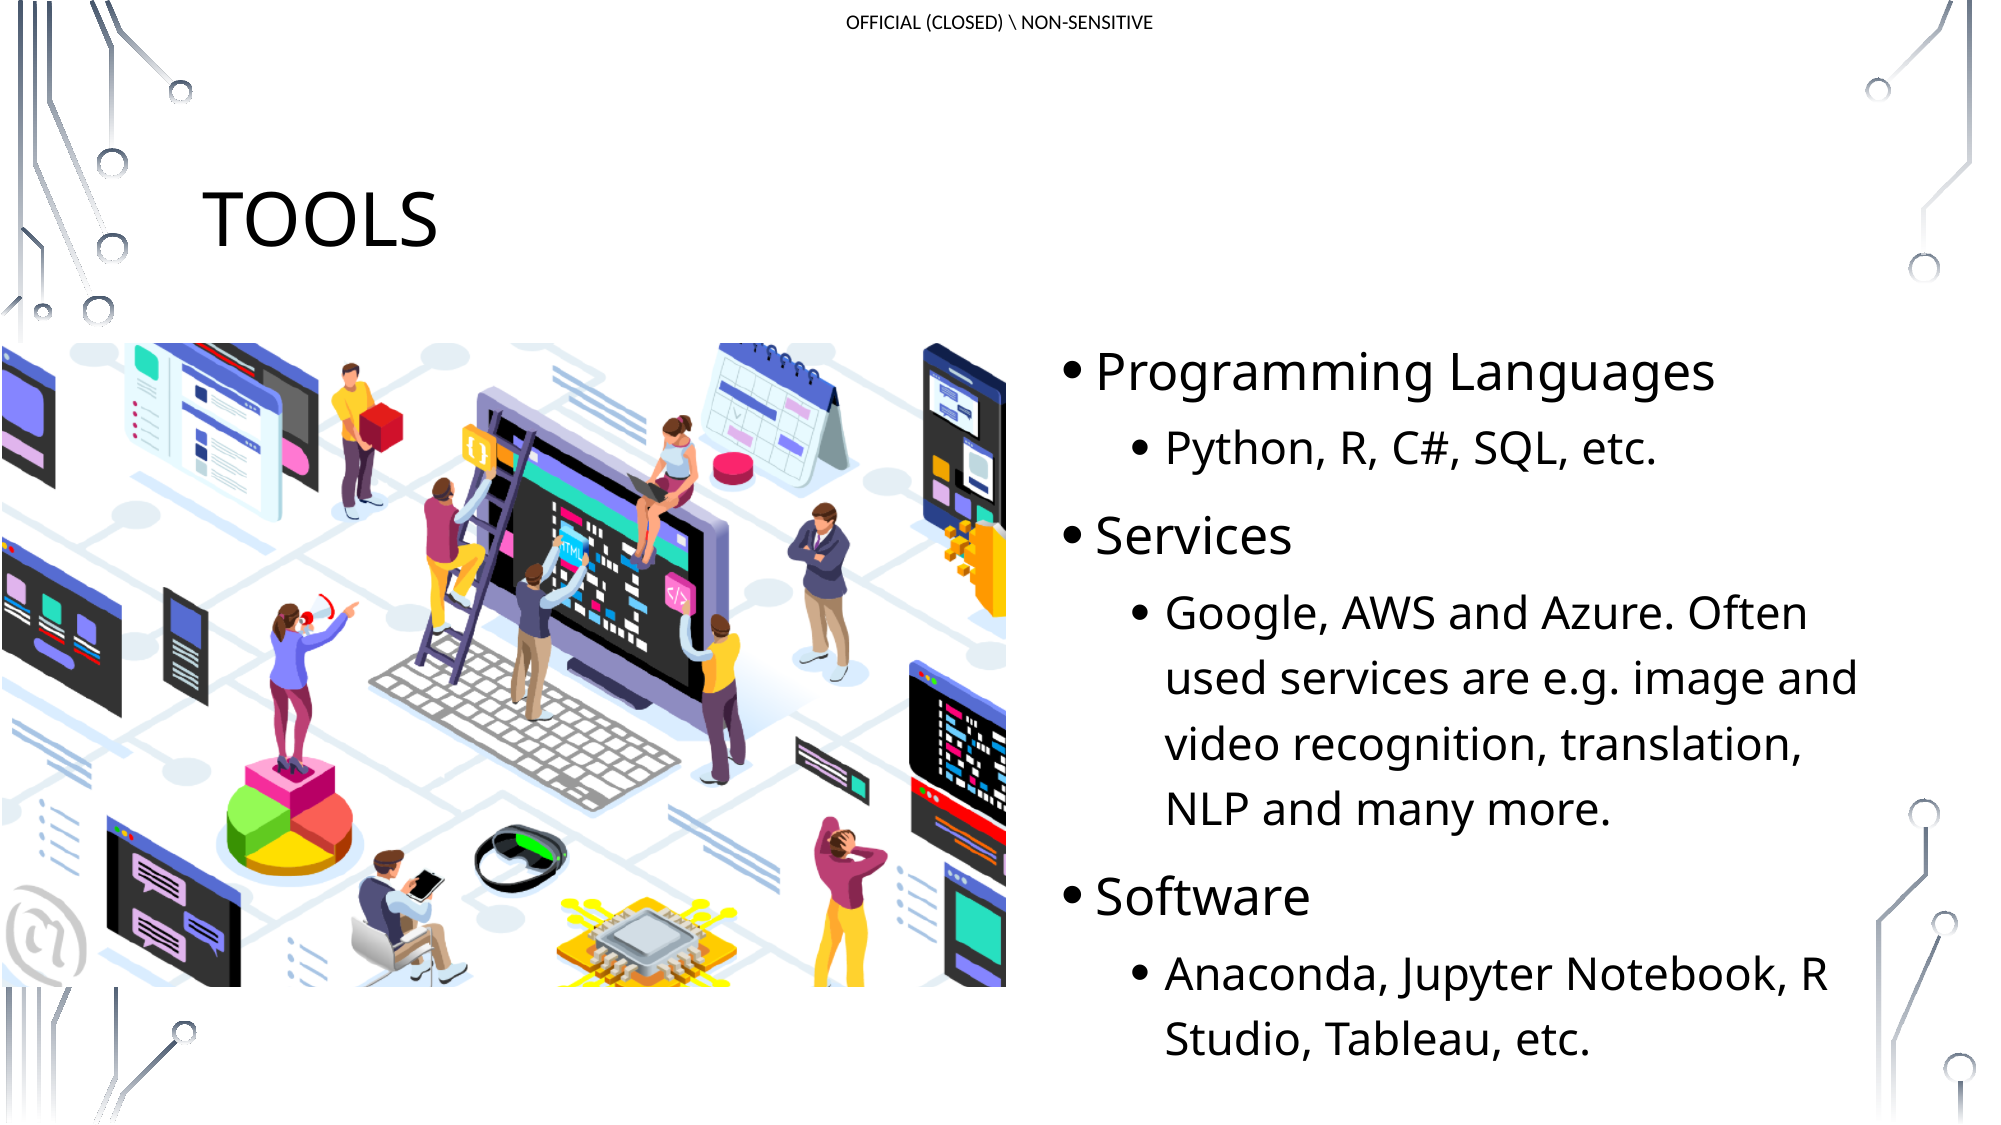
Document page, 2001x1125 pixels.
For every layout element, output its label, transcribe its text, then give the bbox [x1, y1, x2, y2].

list Programming Languages Python, R, C#, SQL, etc. Services Google, AWS and Azure. Often used services are e.g. image and video recognition, translation, NLP and many more. Software Anaconda, Jupyter Notebook, R Studio, Tableau, etc. [1046, 318, 1916, 1075]
title Tools [187, 101, 1813, 344]
picture [0, 343, 1014, 988]
